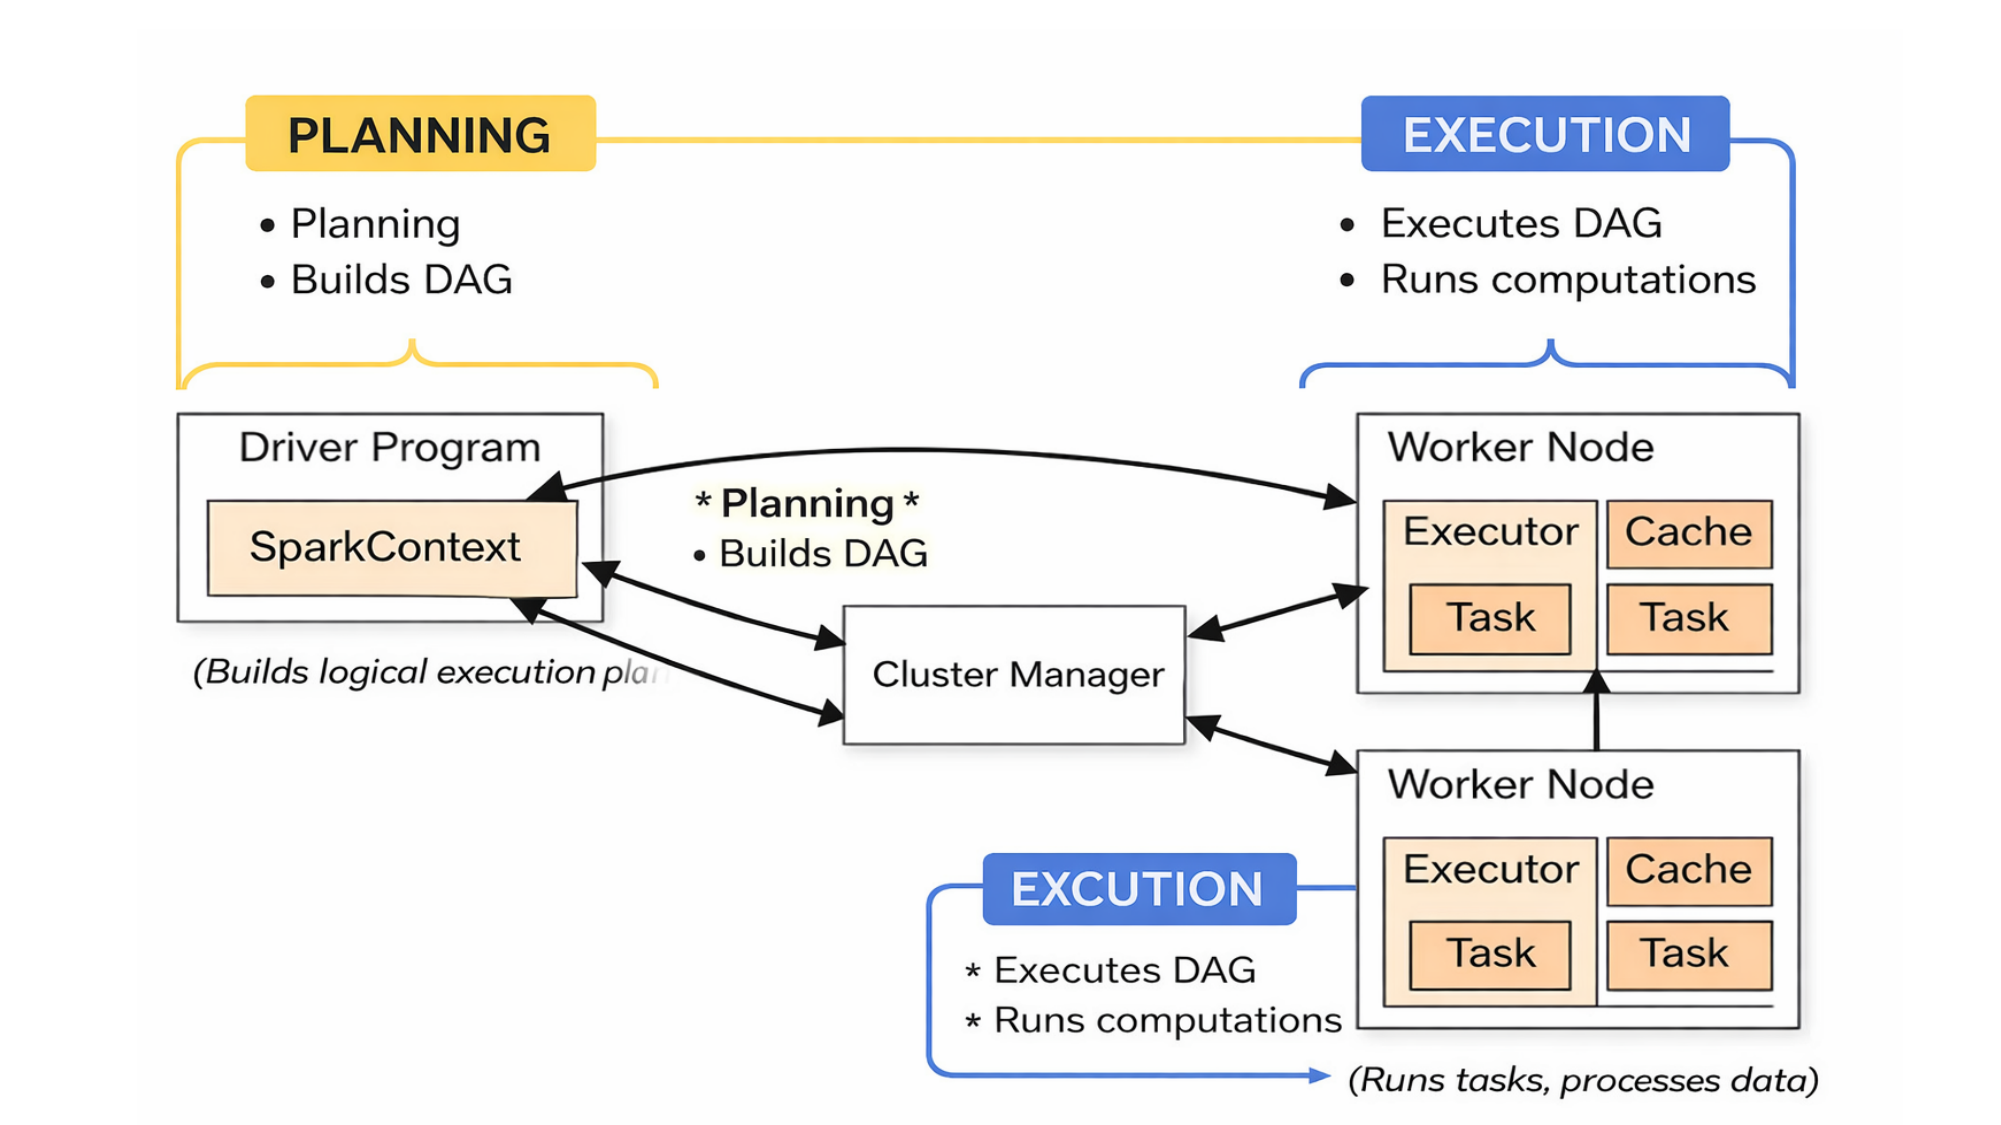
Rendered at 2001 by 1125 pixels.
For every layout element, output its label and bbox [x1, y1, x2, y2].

list [137, 29, 1903, 1125]
